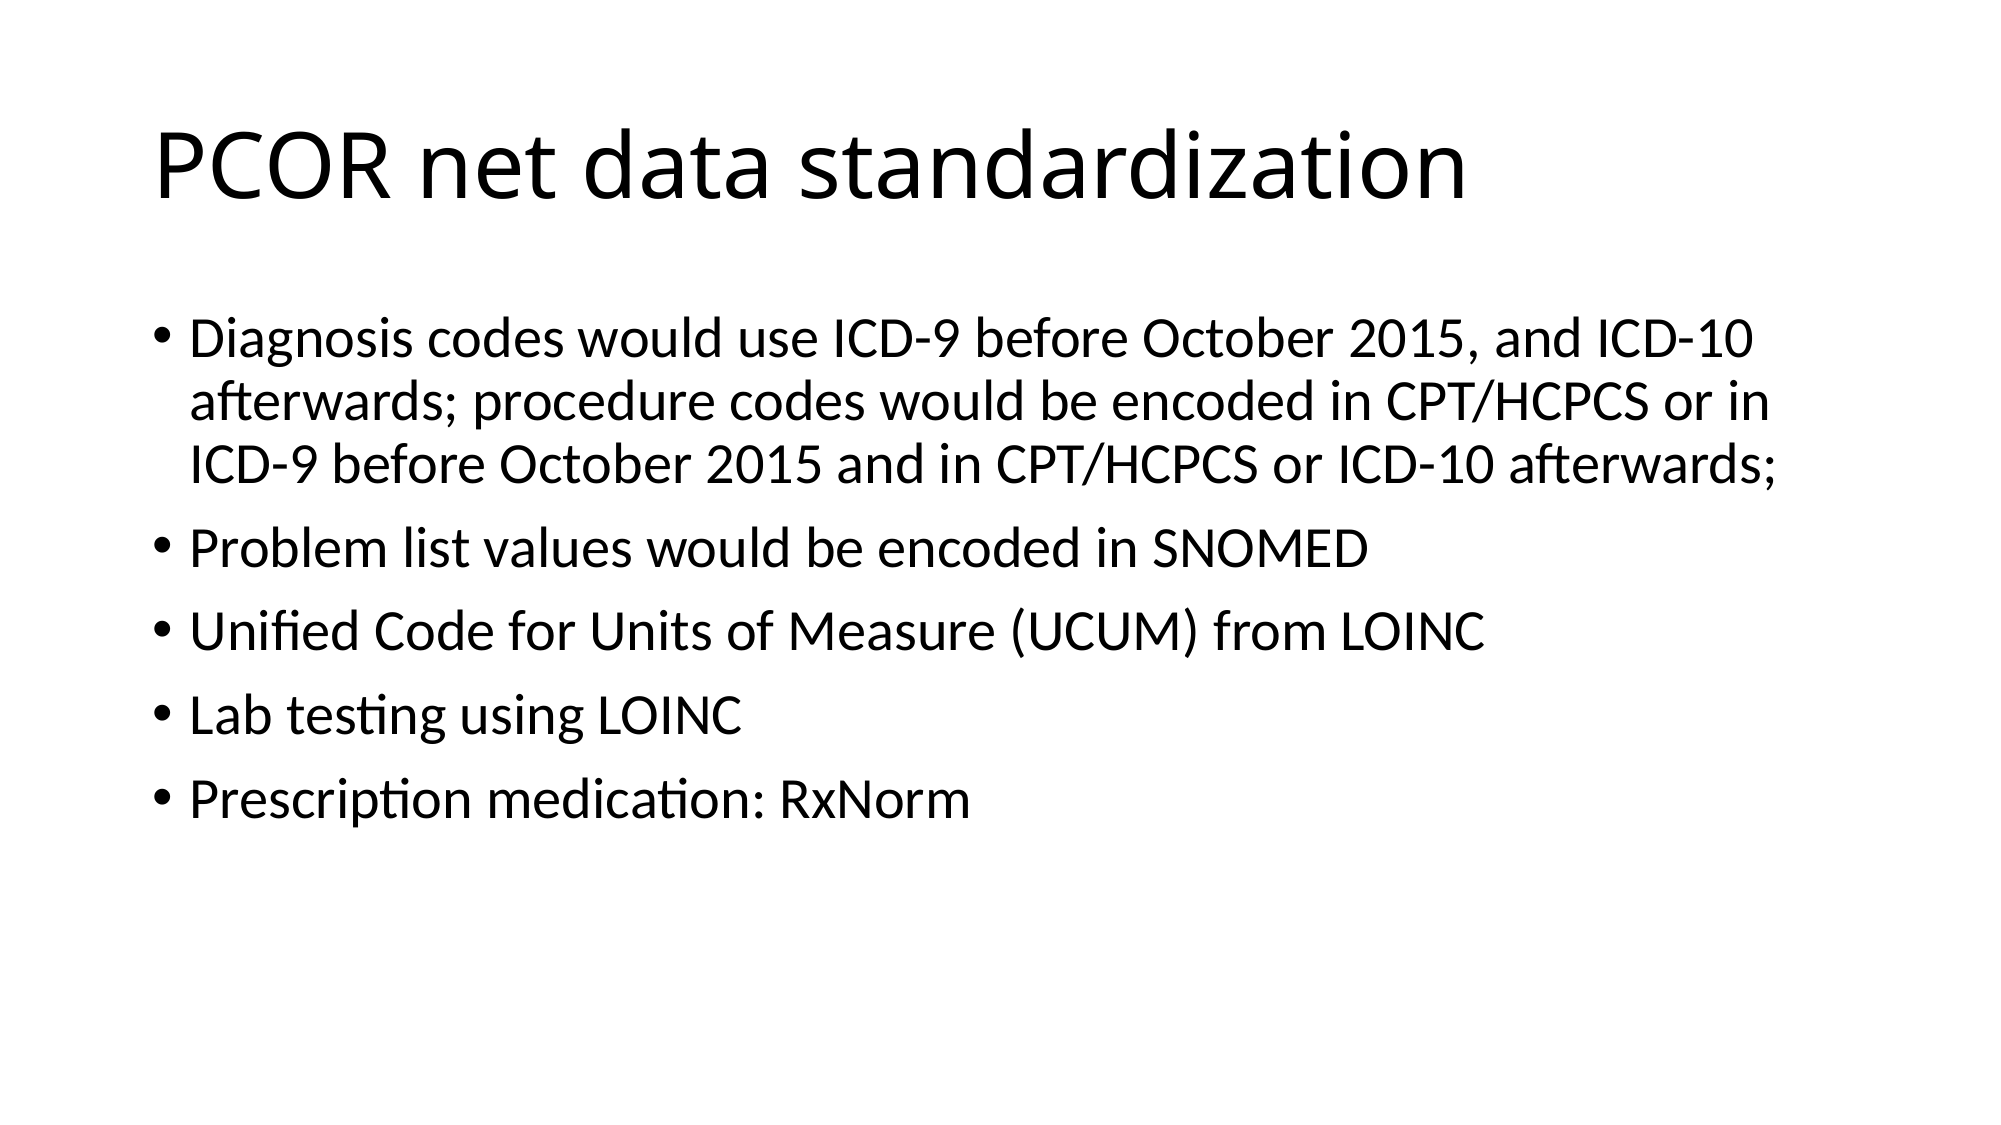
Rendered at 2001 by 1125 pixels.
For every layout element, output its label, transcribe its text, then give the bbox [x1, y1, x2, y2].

title PCOR net data standardization [137, 59, 1863, 278]
list Diagnosis codes would use ICD-9 before October 2015, and ICD-10 afterwards; procedure codes would be encoded in CPT/HCPCS or in ICD-9 before October 2015 and in CPT/HCPCS or ICD-10 afterwards; Problem list values would be encoded in SNOMED Unified Code for Units of Measure (UCUM) from LOINC Lab testing using LOINC Prescription medication: RxNorm [137, 299, 1863, 1014]
